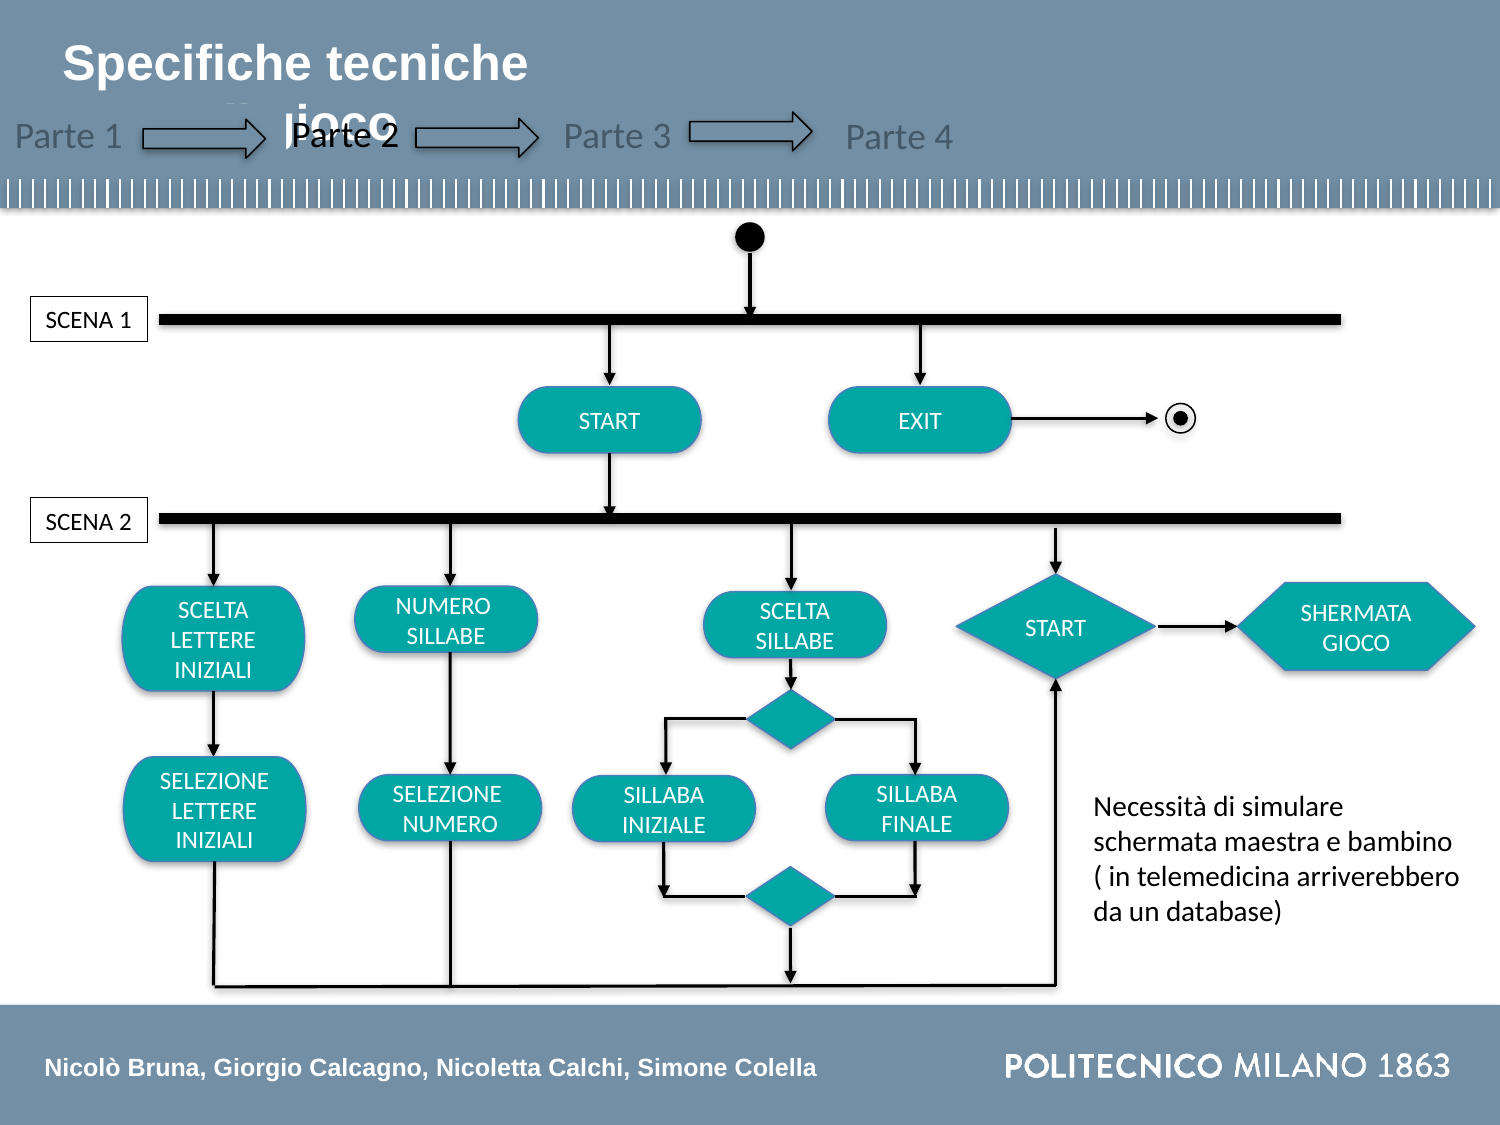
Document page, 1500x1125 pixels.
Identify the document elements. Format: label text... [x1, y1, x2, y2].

text_box Parte 3 [548, 103, 751, 164]
text_box START [955, 575, 1157, 679]
picture [999, 1041, 1456, 1089]
title Specifiche tecniche Menu di gioco [47, 22, 1455, 161]
text_box SILLABA INIZIALE [571, 774, 757, 843]
text_box SILLABA FINALE [824, 773, 1010, 842]
text_box [1165, 402, 1197, 434]
text_box [734, 221, 766, 253]
text_box SCELTA LETTERE INIZIALI [121, 585, 306, 692]
text_box SCENA 1 [30, 296, 148, 342]
text_box [688, 111, 813, 152]
text_box Parte 4 [830, 104, 1123, 165]
text_box [746, 866, 834, 927]
text_box Parte 2 [276, 103, 548, 163]
text_box Parte 1 [0, 103, 287, 164]
text_box [415, 117, 539, 158]
text_box EXIT [828, 386, 1012, 454]
text_box NUMERO SILLABE [354, 585, 539, 653]
text_box SCENA 2 [30, 497, 148, 543]
text_box START [517, 386, 702, 454]
text_box [142, 118, 266, 159]
text_box SCELTA SILLABE [702, 590, 888, 659]
text_box Necessità di simulare schermata maestra e bambino ( in telemedicina arriverebbero da un database) [1078, 779, 1482, 935]
text_box SHERMATA GIOCO [1236, 581, 1476, 671]
text_box [748, 692, 834, 750]
text_box SELEZIONE NUMERO [358, 773, 543, 842]
text_box SELEZIONE LETTERE INIZIALI [122, 756, 307, 863]
